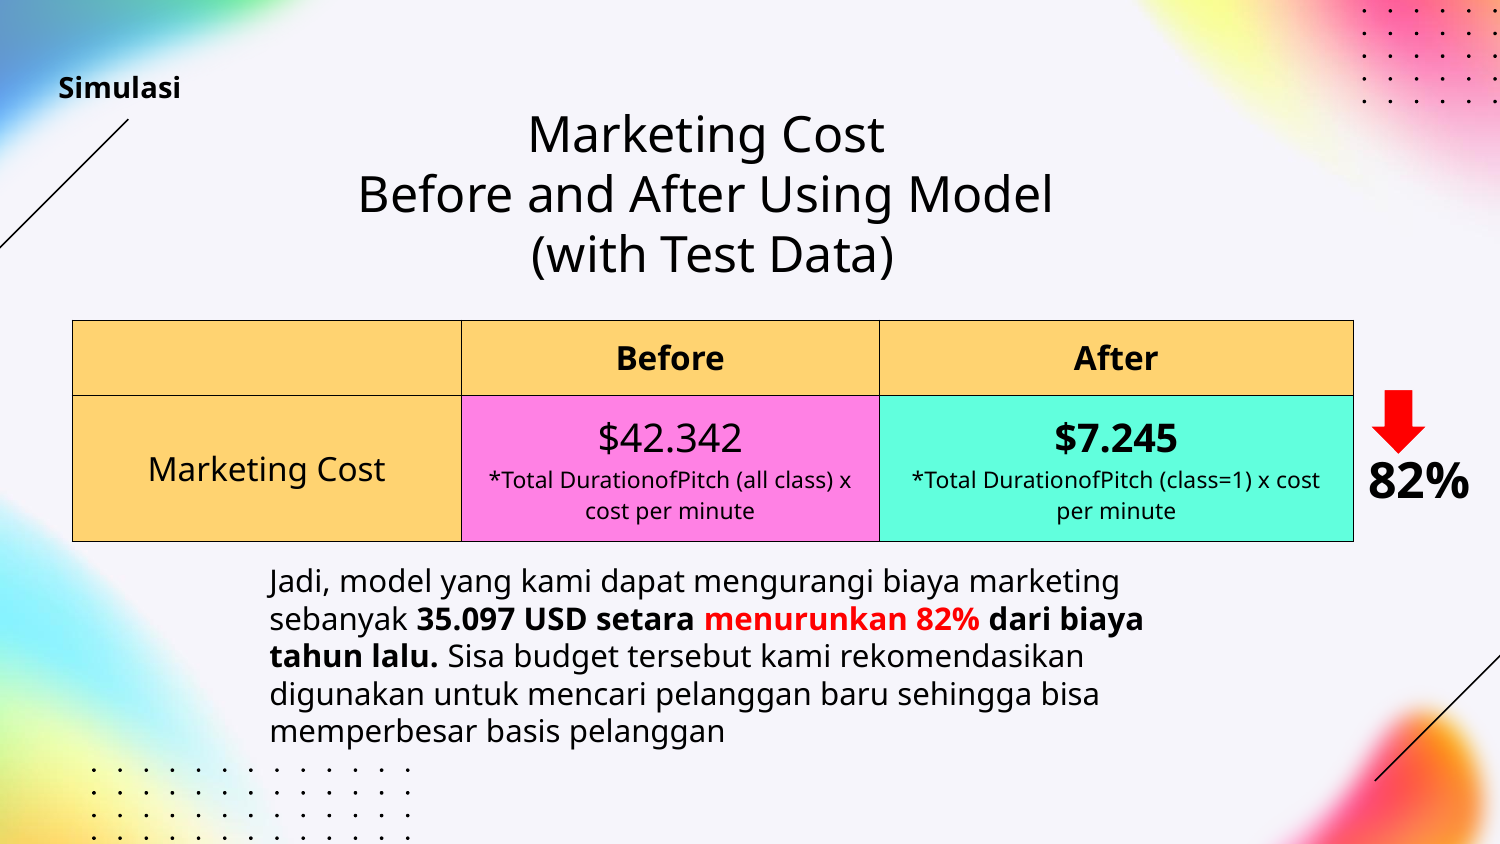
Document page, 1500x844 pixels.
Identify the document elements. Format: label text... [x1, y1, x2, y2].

text_box 82% [1353, 433, 1500, 524]
text_box Simulasi [43, 53, 277, 119]
table_cell $7.245 *Total DurationofPitch (class=1) x cost per minute [880, 396, 1353, 541]
subtitle Jadi, model yang kami dapat mengurangi biaya marketing sebanyak 35.097 USD setara menurunkan 82% dari biaya tahun lalu. Sisa budget tersebut kami rekomendasikan digunakan untuk mencari pelanggan baru sehingga bisa memperbesar basis pelanggan [254, 546, 1172, 822]
picture [0, 0, 1500, 844]
title Marketing Cost Before and After Using Model (with Test Data) [155, 87, 1271, 182]
table_header Before [462, 321, 879, 395]
table_cell $42.342 *Total DurationofPitch (all class) x cost per minute [462, 396, 879, 541]
table_header [73, 321, 461, 395]
table_header After [880, 321, 1353, 395]
text_box [1369, 389, 1428, 433]
table_cell Marketing Cost [73, 396, 461, 541]
